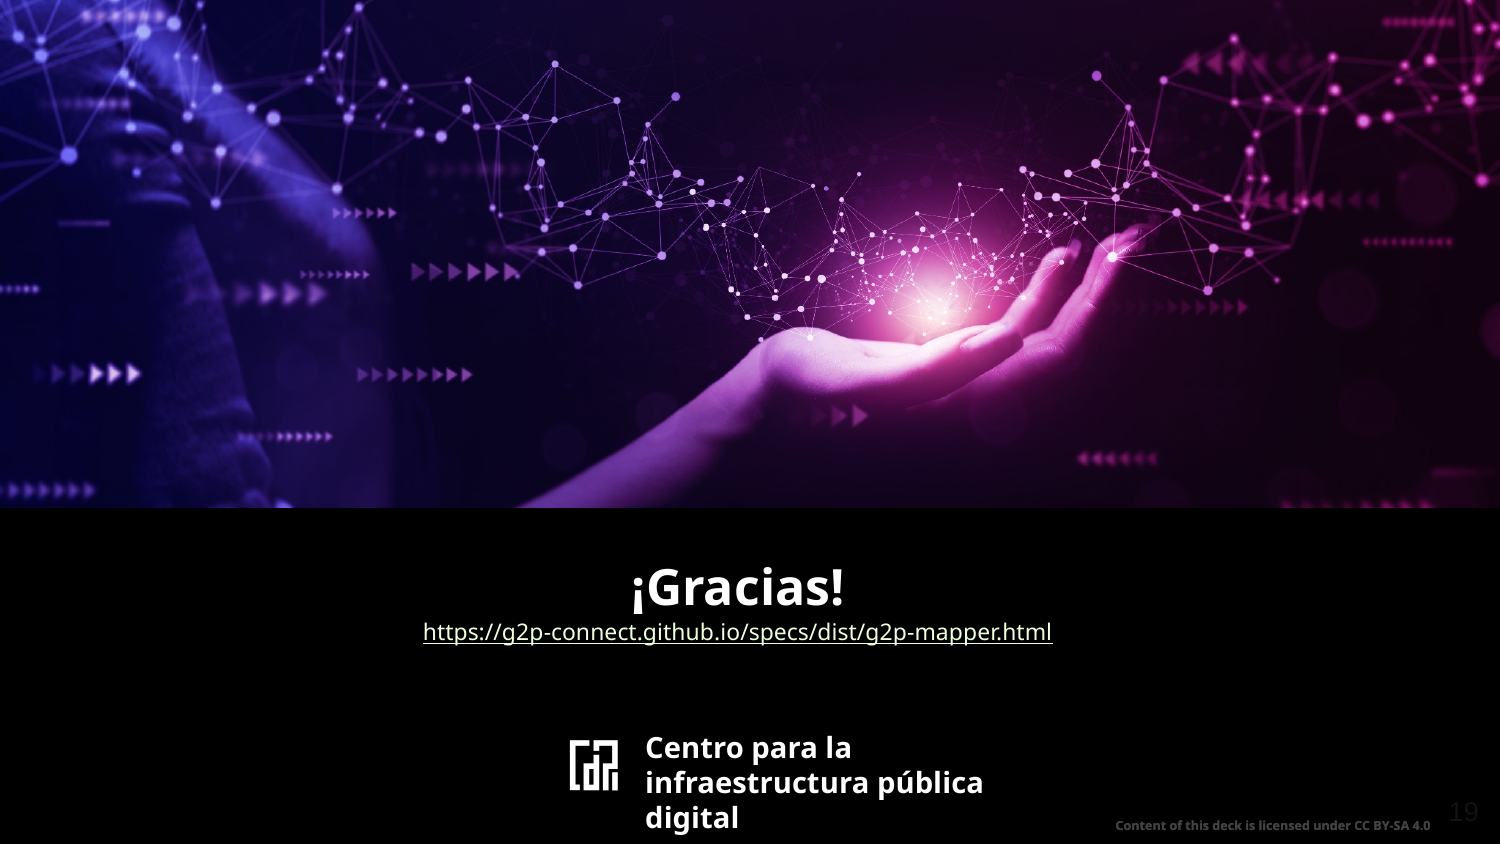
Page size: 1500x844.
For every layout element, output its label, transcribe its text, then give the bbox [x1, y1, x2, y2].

slide_number ‹#› [1403, 779, 1494, 844]
picture [0, 0, 1500, 509]
text_box Centro para la infraestructura pública digital [630, 714, 1055, 844]
picture [557, 725, 631, 806]
text_box ¡Gracias! https://g2p-connect.github.io/specs/dist/g2p-mapper.html [135, 545, 1341, 653]
